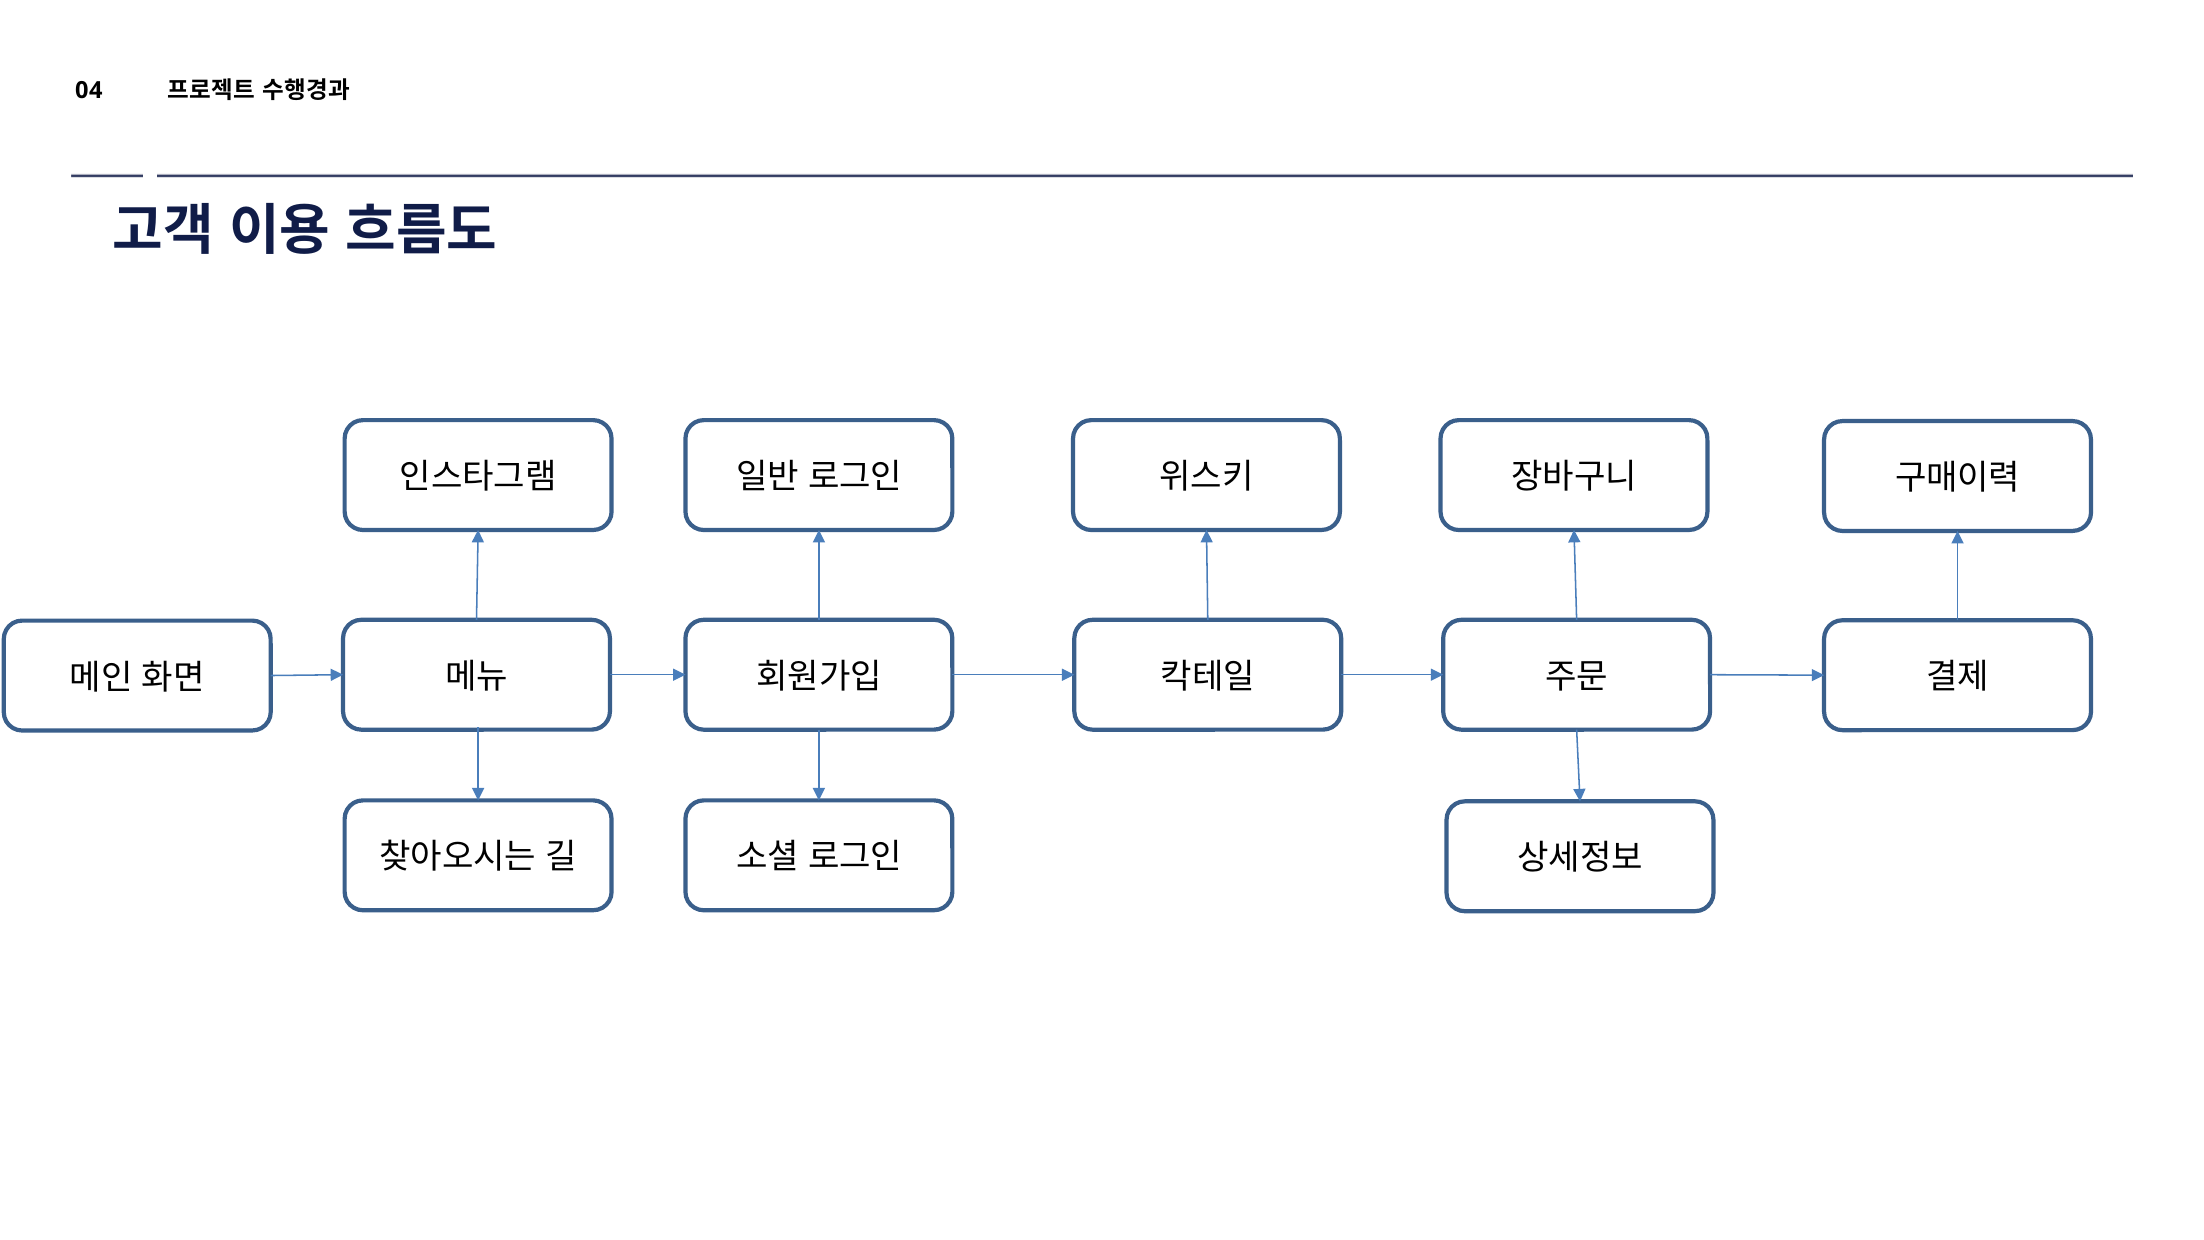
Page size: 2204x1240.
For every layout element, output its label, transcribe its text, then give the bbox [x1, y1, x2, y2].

text_box 결제 [1821, 618, 2094, 733]
text_box 회원가입 [683, 617, 955, 732]
text_box 상세정보 [1444, 799, 1716, 914]
text_box 장바구니 [1438, 418, 1710, 533]
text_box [1576, 729, 1581, 802]
text_box 메인 화면 [1, 618, 273, 733]
text_box 인스타그램 [342, 418, 614, 533]
text_box 찾아오시는 길 [342, 798, 614, 913]
text_box 소셜 로그인 [683, 798, 955, 913]
title 고객 이용 흐름도 [110, 192, 533, 403]
text_box 프로젝트 수행경과 [164, 71, 452, 103]
text_box 위스키 [1070, 418, 1343, 533]
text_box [1573, 529, 1577, 620]
text_box 메뉴 [340, 617, 613, 732]
text_box 칵테일 [1072, 617, 1344, 732]
text_box 구매이력 [1821, 418, 2094, 534]
text_box 주문 [1441, 617, 1713, 732]
text_box 04 [72, 71, 111, 103]
picture [157, 173, 2133, 178]
picture [71, 173, 143, 178]
text_box 일반 로그인 [683, 418, 955, 533]
